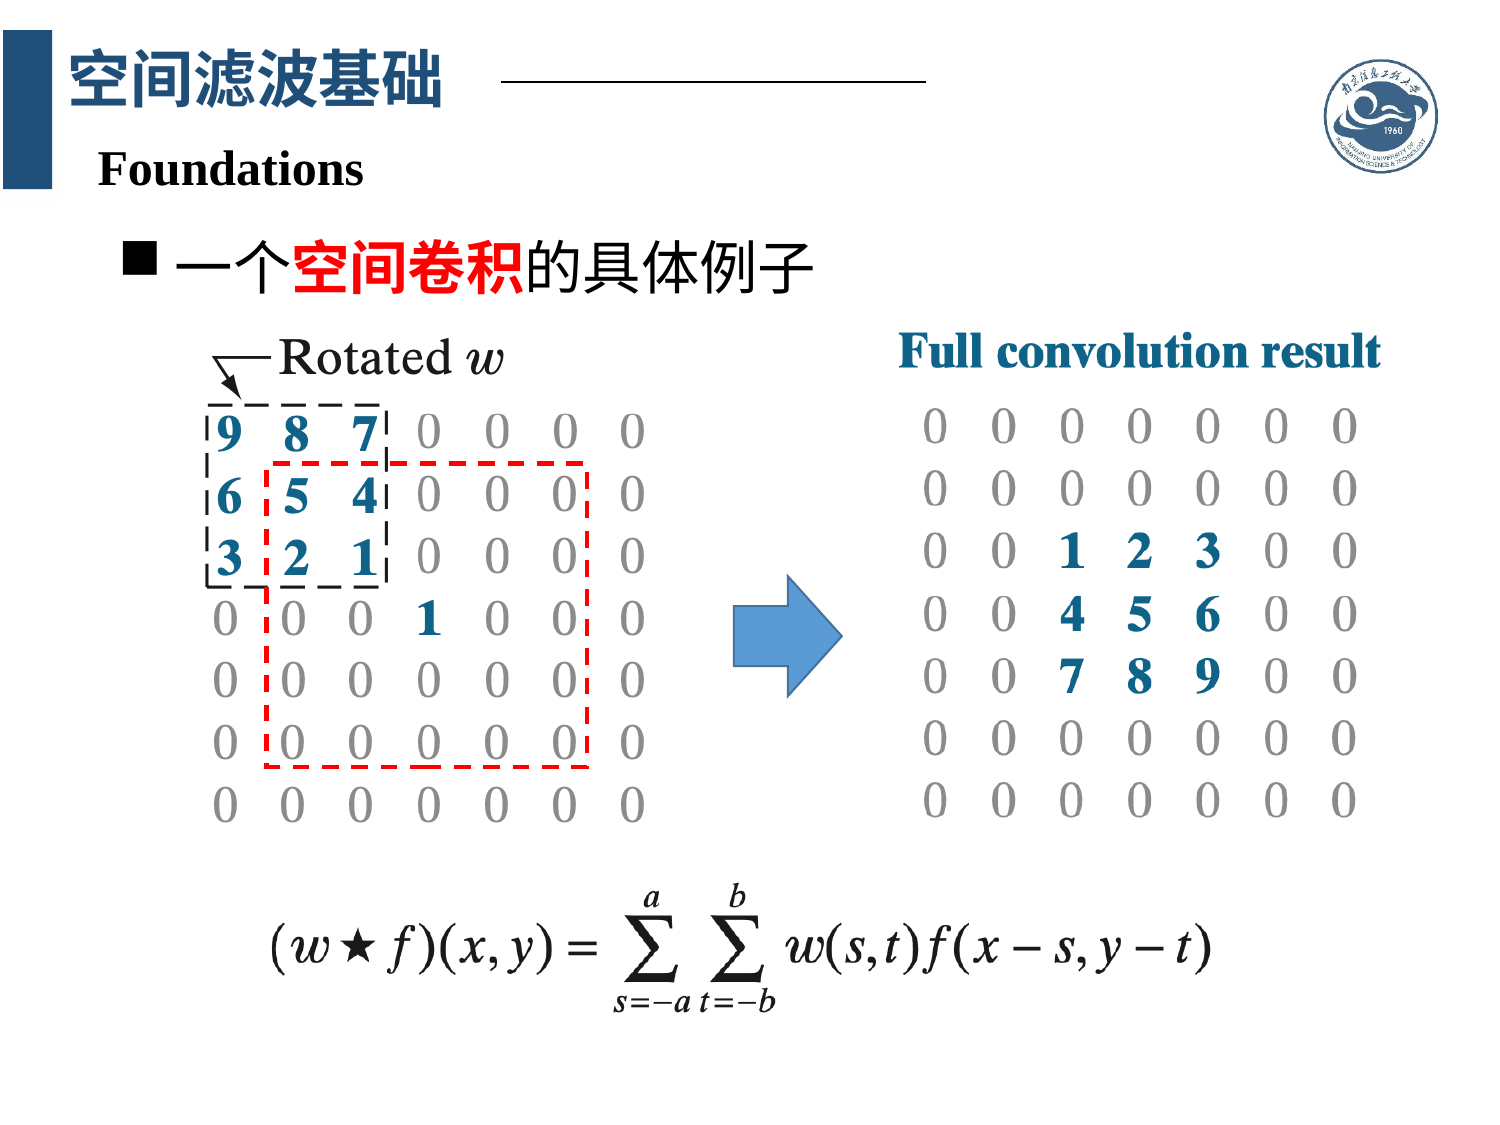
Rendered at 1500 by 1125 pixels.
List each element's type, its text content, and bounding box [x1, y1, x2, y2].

picture [855, 304, 1413, 834]
picture [157, 308, 685, 843]
text_box [732, 573, 844, 699]
text_box [2, 29, 53, 190]
picture [232, 869, 1268, 1045]
text_box Foundations [82, 102, 759, 236]
picture [1308, 44, 1452, 185]
text_box 一个空间卷积的具体例子 [28, 223, 1452, 309]
text_box 空间滤波基础 [52, 16, 501, 148]
